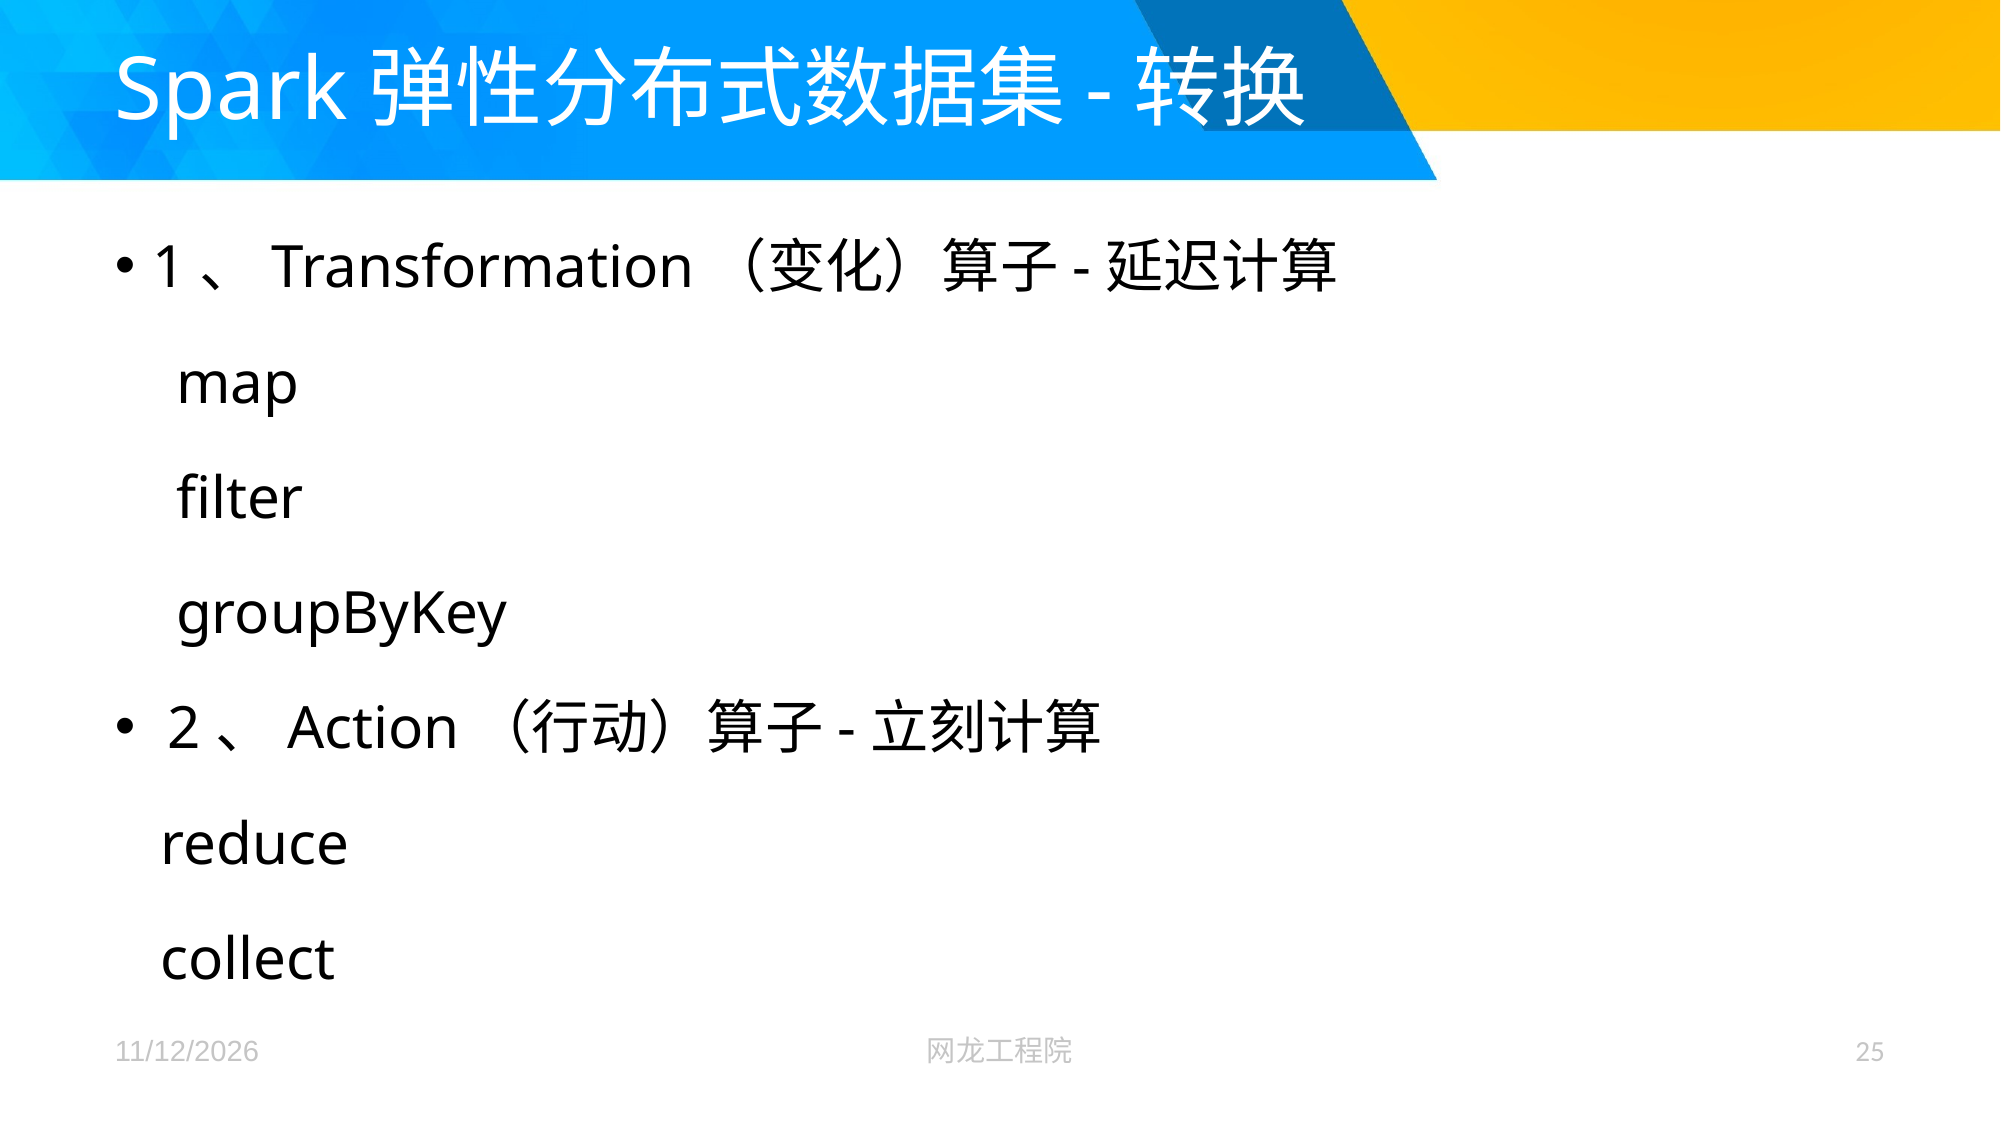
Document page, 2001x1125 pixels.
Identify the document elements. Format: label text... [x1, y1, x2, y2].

list 1、Transformation（变化）算子-延迟计算 map filter groupByKey 2、Action（行动）算子-立刻计算 reduce collect [99, 208, 1900, 1005]
slide_number 25 [1433, 1024, 1900, 1103]
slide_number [99, 1024, 567, 1103]
footer 网龙工程院 [683, 1024, 1317, 1103]
picture [0, 0, 2001, 1125]
title Spark弹性分布式数据集-转换 [99, 36, 1619, 147]
